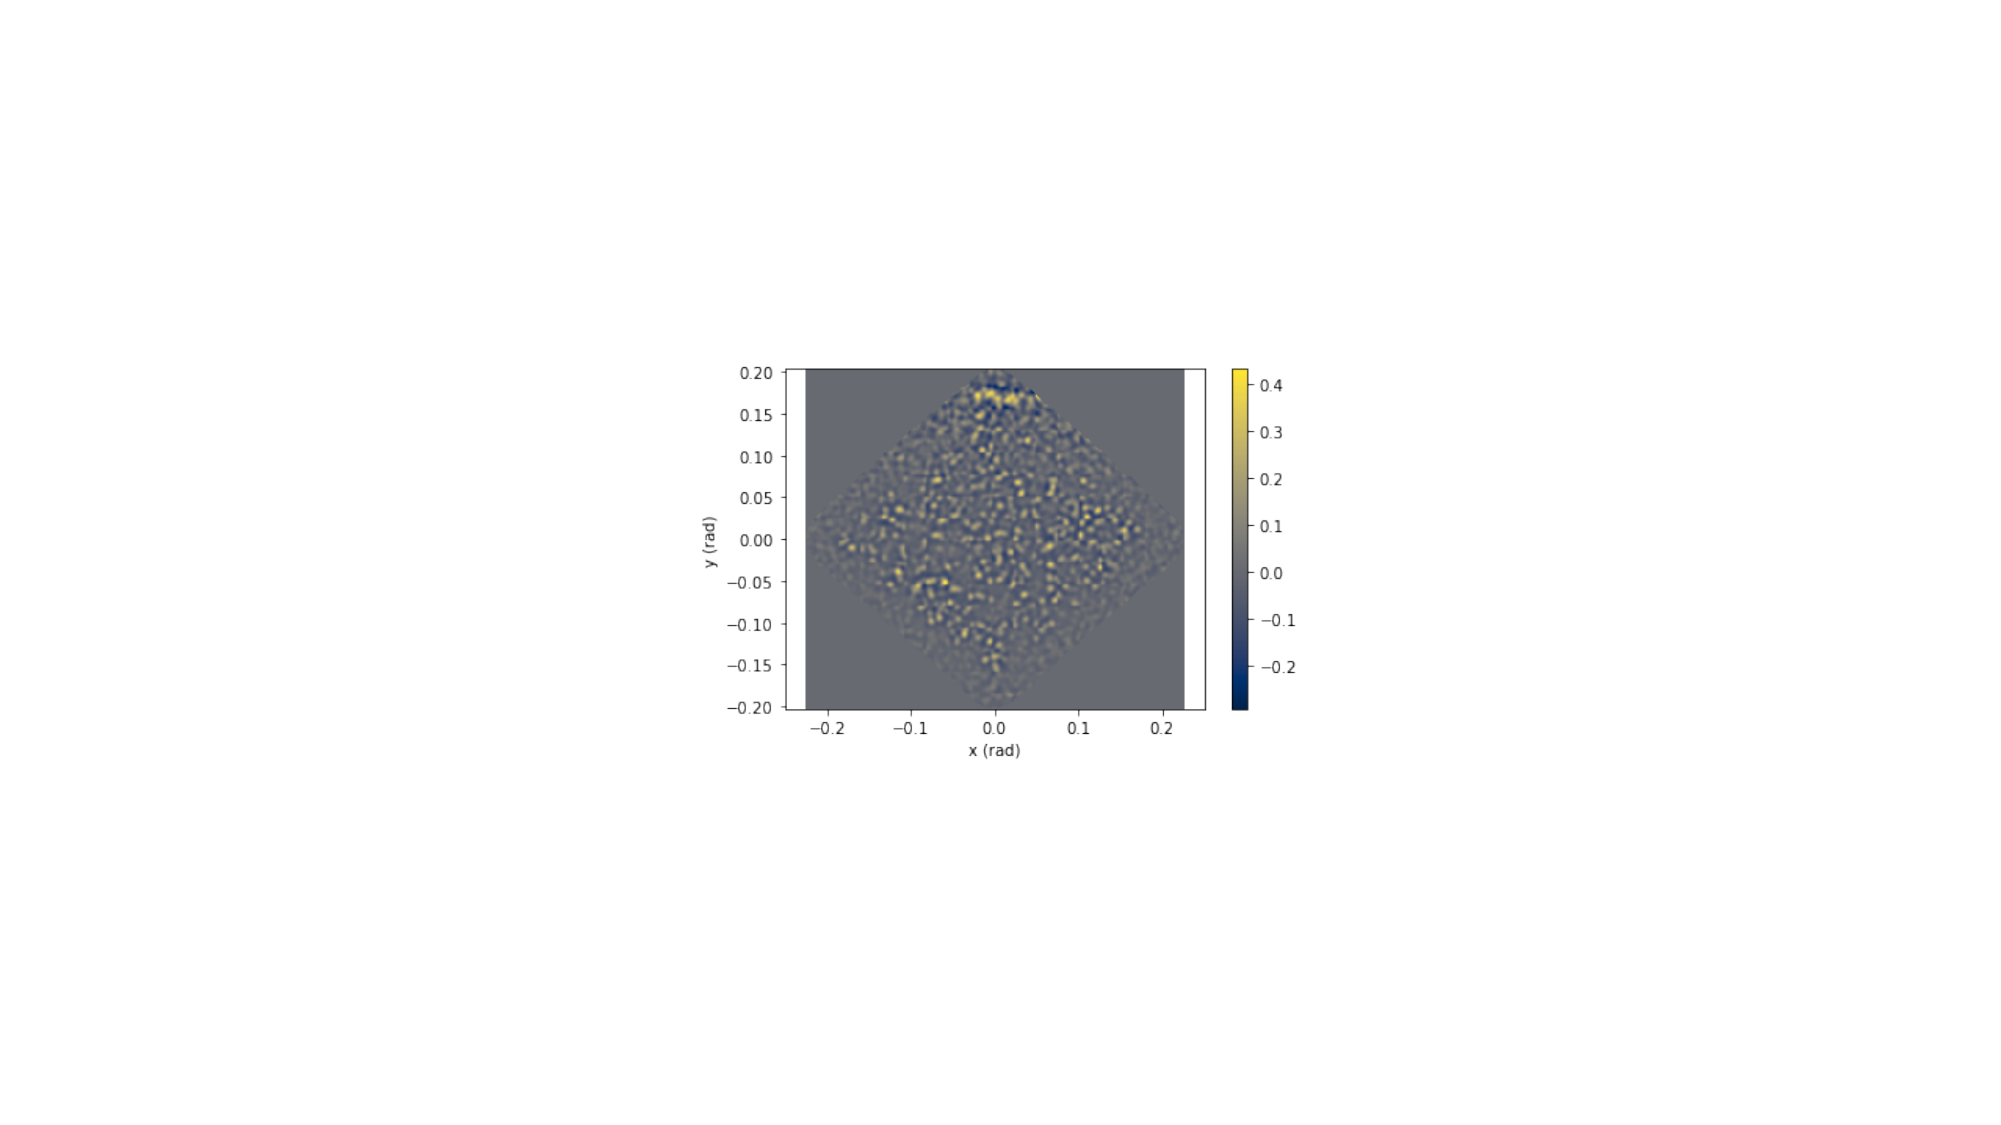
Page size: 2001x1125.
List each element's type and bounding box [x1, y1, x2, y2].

picture [693, 356, 1307, 769]
